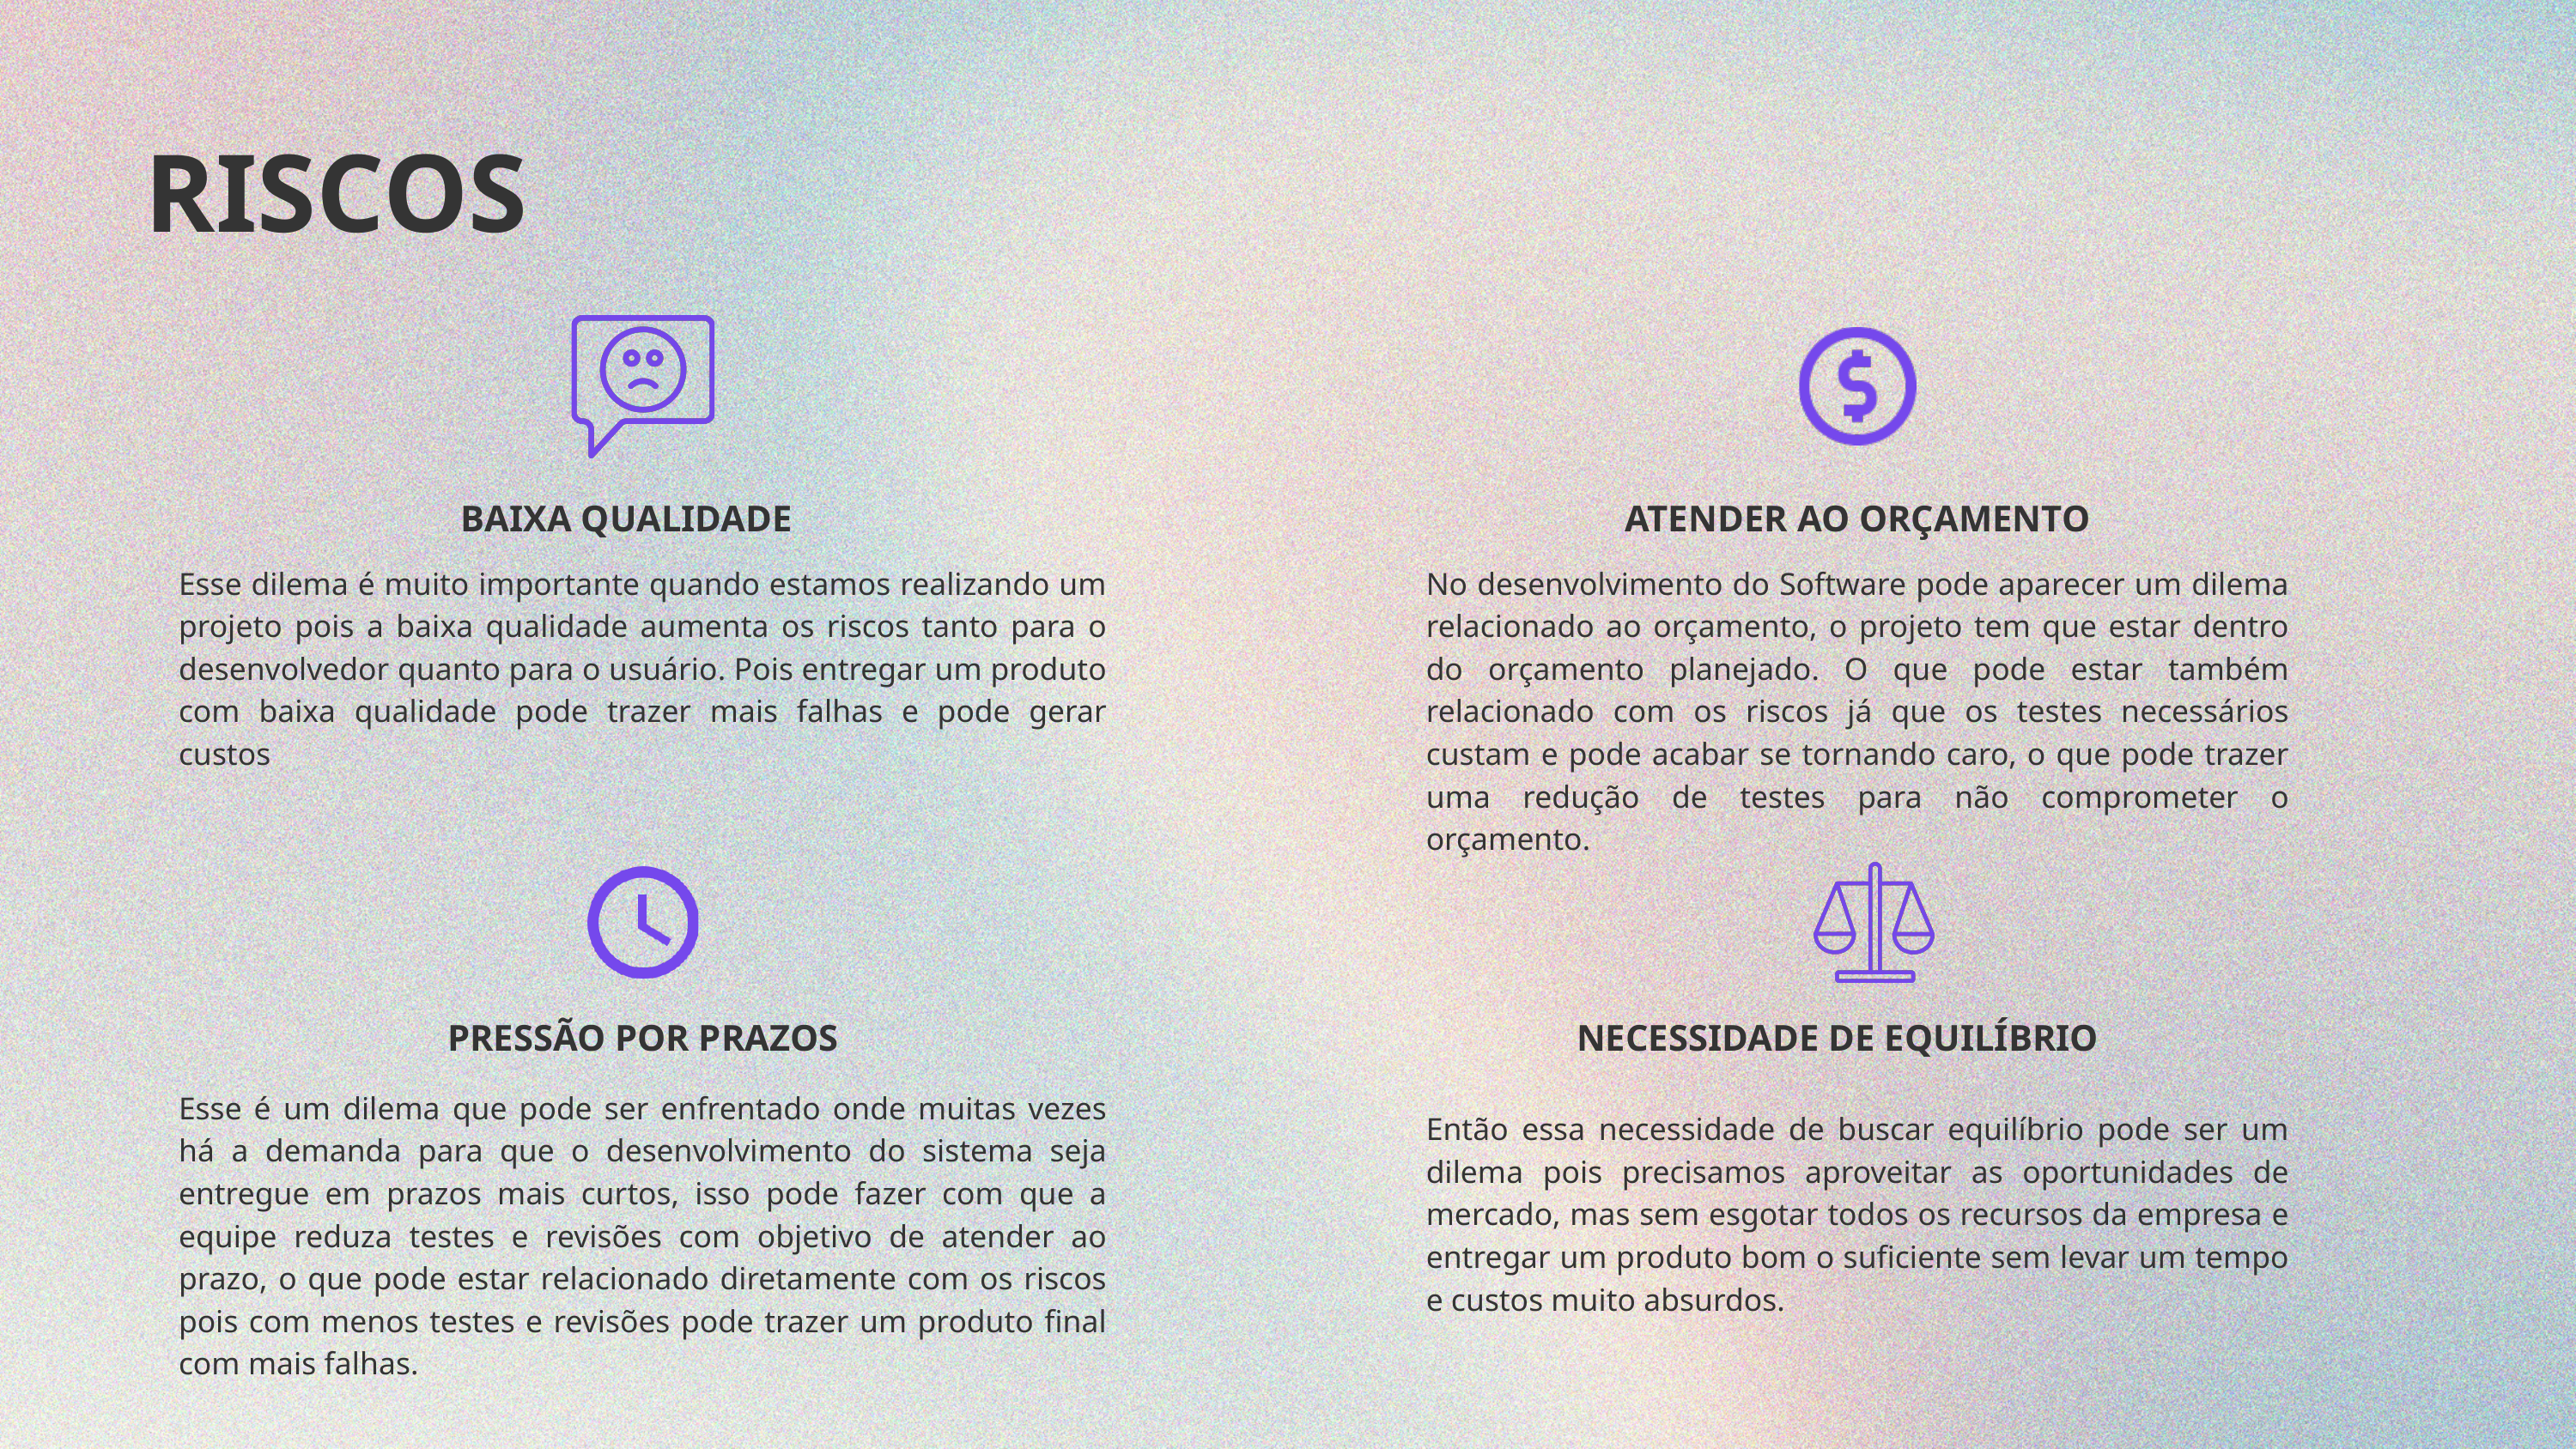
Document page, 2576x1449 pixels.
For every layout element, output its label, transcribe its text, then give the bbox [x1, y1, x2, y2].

text_box BAIXA QUALIDADE [454, 488, 799, 540]
text_box Esse dilema é muito importante quando estamos realizando um projeto pois a baixa qualidade aumenta os riscos tanto para o desenvolvedor quanto para o usuário. Pois entregar um produto com baixa qualidade pode trazer mais falhas e pode gerar custos [179, 558, 1108, 772]
text_box Esse é um dilema que pode ser enfrentado onde muitas vezes há a demanda para que o desenvolvimento do sistema seja entregue em prazos mais curtos, isso pode fazer com que a equipe reduza testes e revisões com objetivo de atender ao prazo, o que pode estar relacionado diretamente com os riscos pois com menos testes e revisões pode trazer um produto final com mais falhas. [179, 1082, 1108, 1381]
text_box [0, 0, 2576, 1449]
text_box RISCOS [144, 103, 1141, 254]
text_box [571, 315, 715, 458]
text_box Então essa necessidade de buscar equilíbrio pode ser um dilema pois precisamos aproveitar as oportunidades de mercado, mas sem esgotar todos os recursos da empresa e entregar um produto bom o suficiente sem levar um tempo e custos muito absurdos. [1425, 1104, 2290, 1318]
text_box PRESSÃO POR PRAZOS [439, 1008, 848, 1058]
text_box No desenvolvimento do Software pode aparecer um dilema relacionado ao orçamento, o projeto tem que estar dentro do orçamento planejado. O que pode estar também relacionado com os riscos já que os testes necessários custam e pode acabar se tornando caro, o que pode trazer uma redução de testes para não comprometer o orçamento. [1425, 558, 2290, 857]
text_box ATENDER AO ORÇAMENTO [1610, 488, 2105, 540]
text_box [1814, 862, 1935, 983]
text_box [587, 866, 699, 979]
text_box [1799, 327, 1917, 446]
text_box NECESSIDADE DE EQUILÍBRIO [1570, 1008, 2105, 1058]
